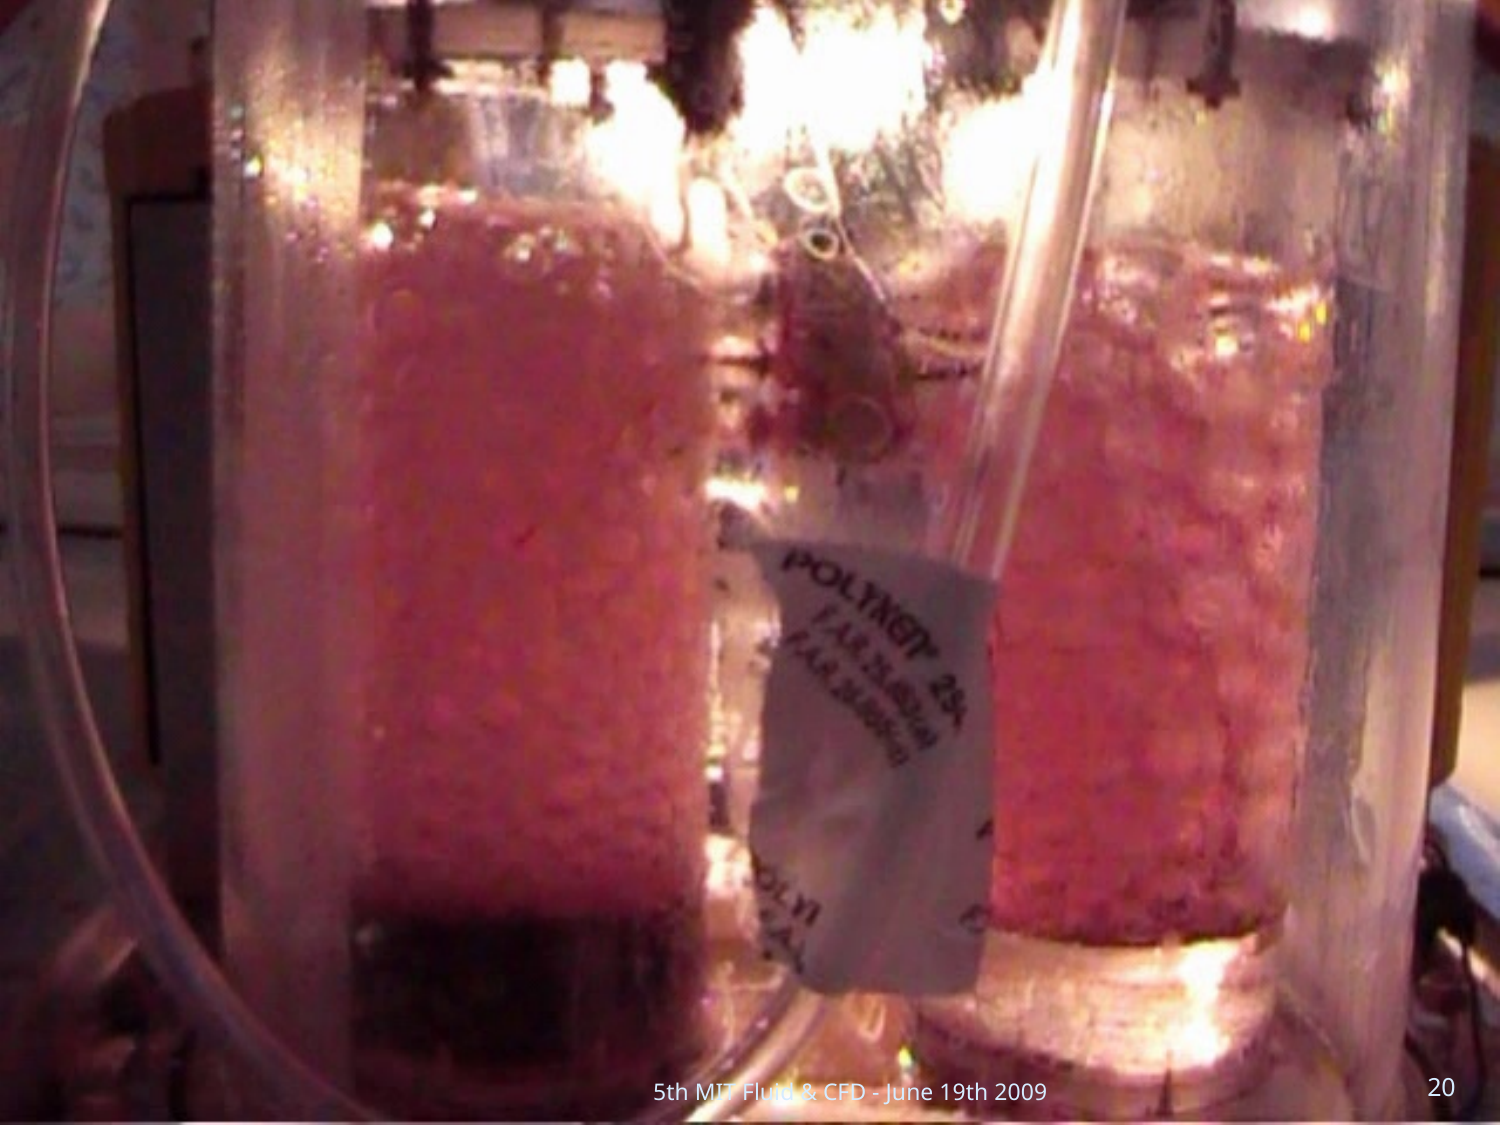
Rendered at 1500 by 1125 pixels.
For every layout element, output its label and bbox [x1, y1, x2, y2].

list [0, 0, 1500, 1125]
